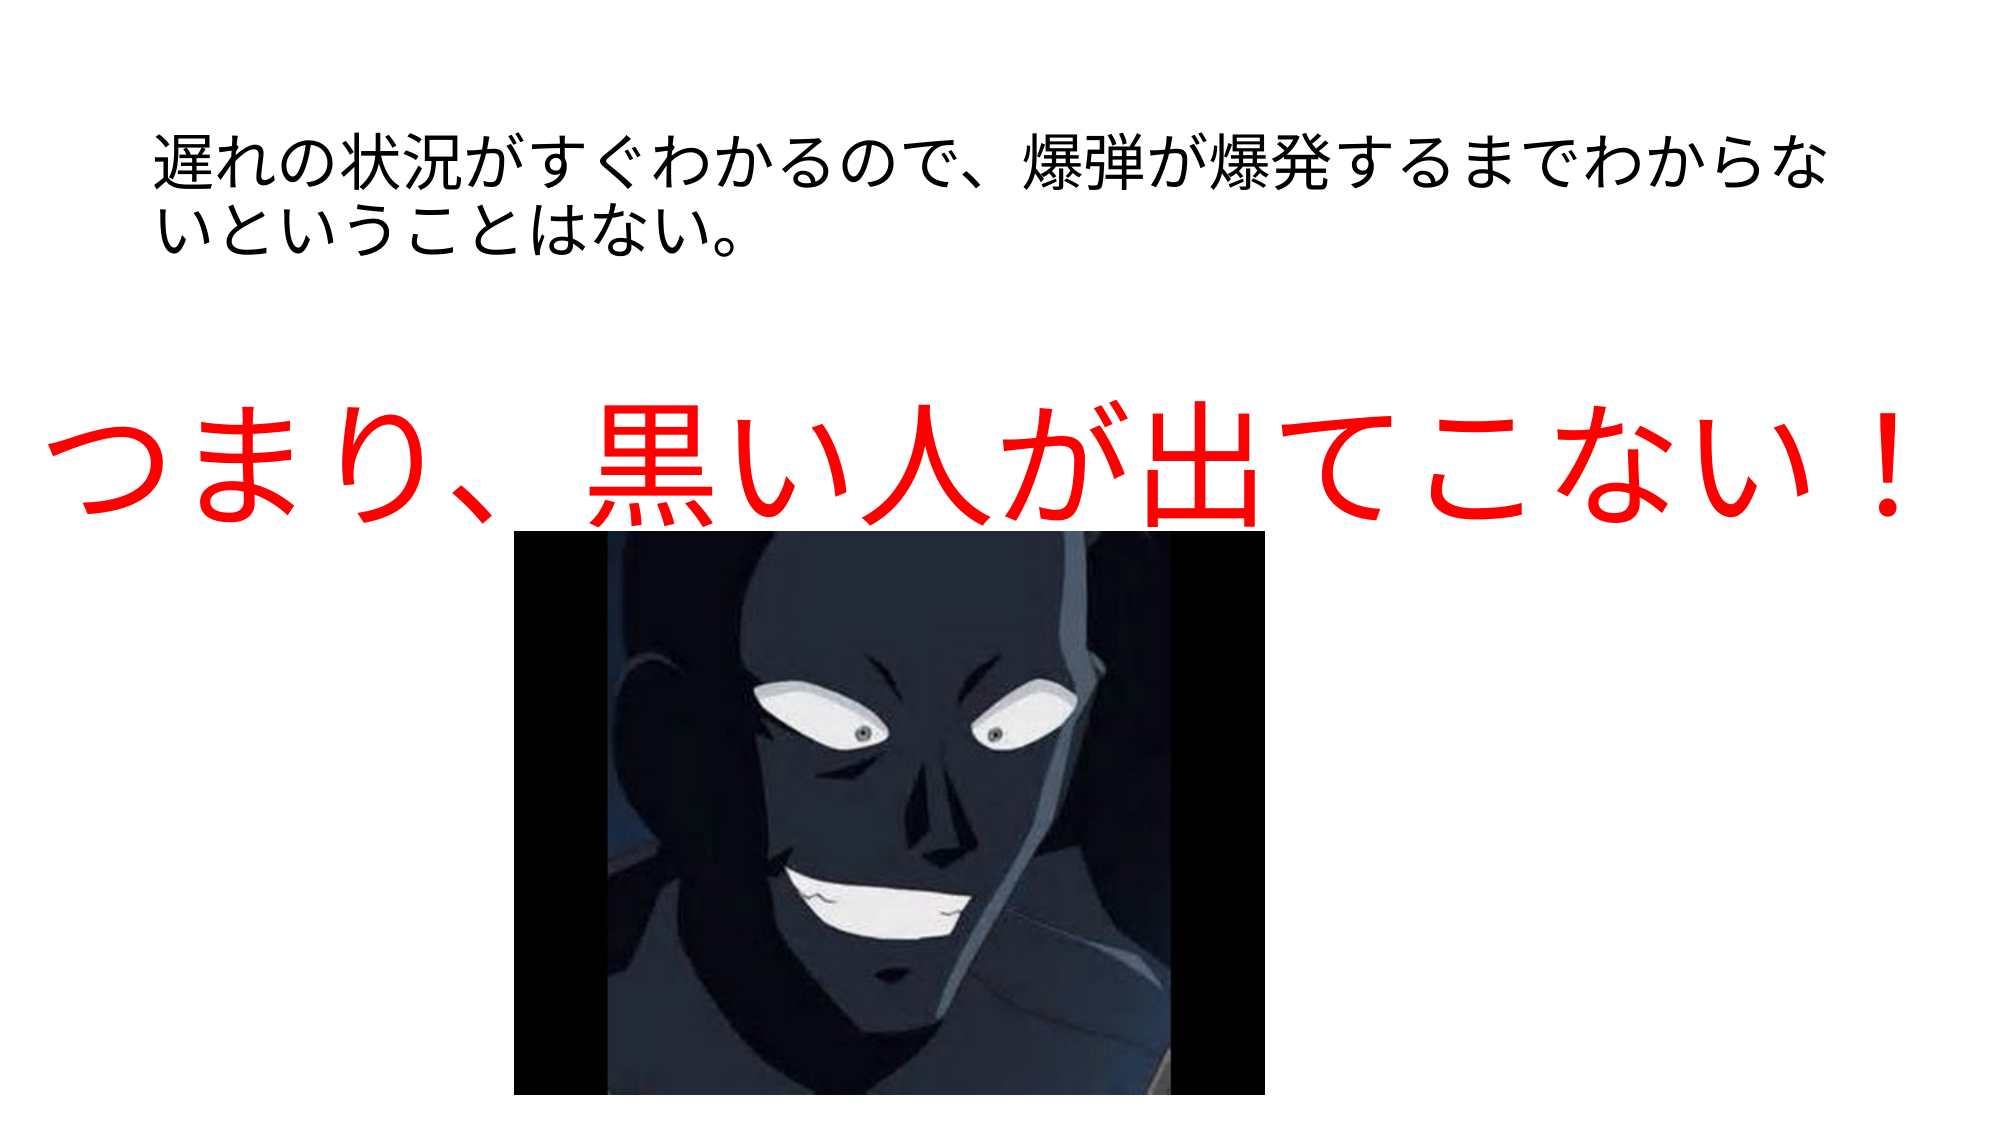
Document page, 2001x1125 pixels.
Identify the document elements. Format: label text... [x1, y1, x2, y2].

picture [514, 531, 1265, 1095]
title 遅れの状況がすぐわかるので、爆弾が爆発するまでわからないということはない。 [137, 124, 1863, 342]
text_box つまり、黒い人が出てこない！ [23, 371, 1973, 551]
